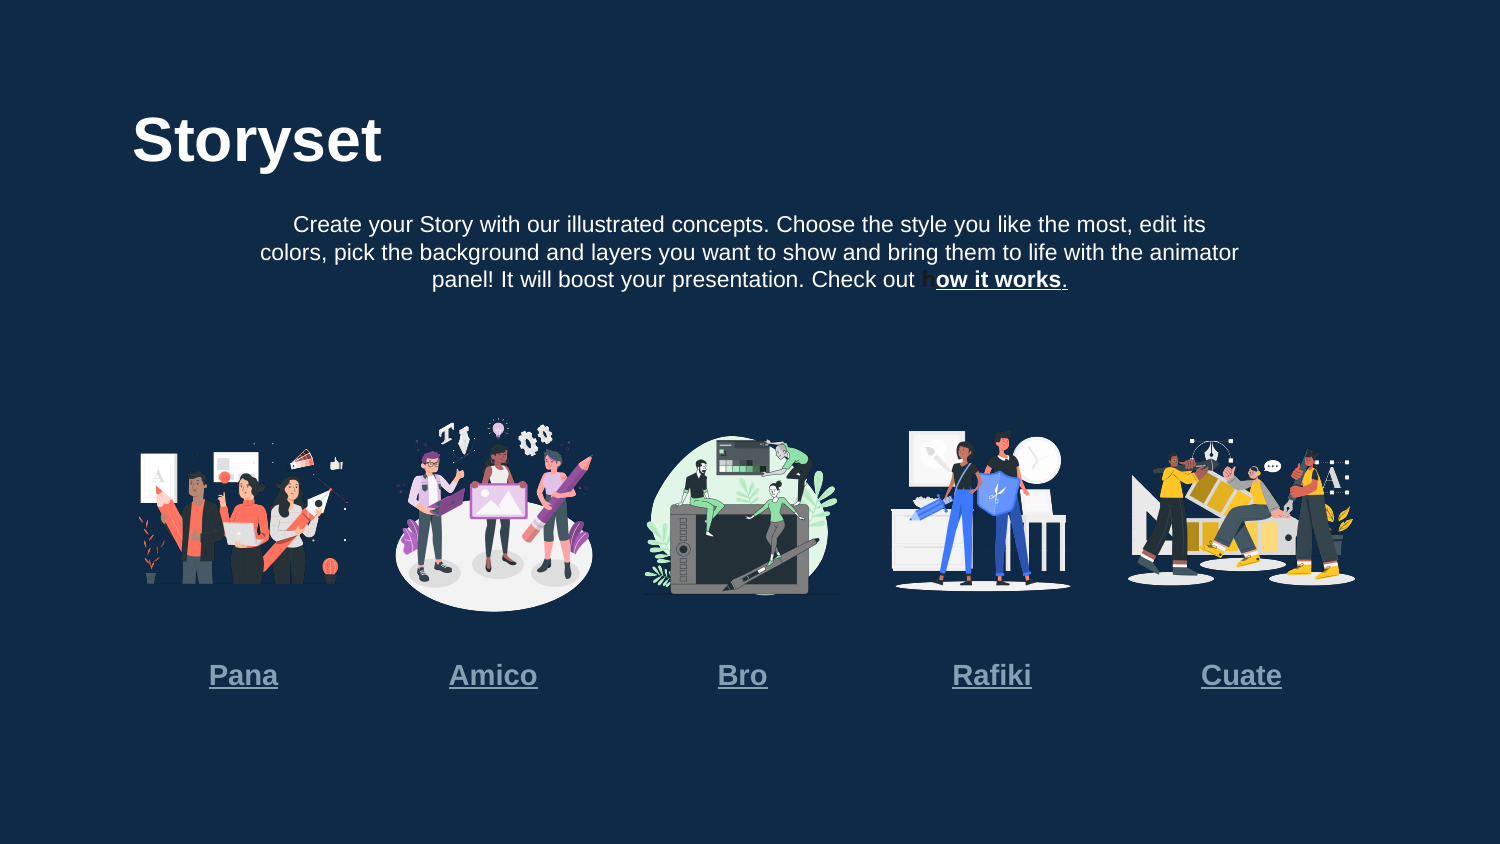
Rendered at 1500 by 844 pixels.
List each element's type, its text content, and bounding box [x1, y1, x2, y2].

text_box Cuate [1142, 646, 1341, 697]
text_box Bro [643, 646, 842, 697]
text_box Pana [144, 646, 343, 697]
text_box Rafiki [893, 646, 1091, 697]
picture [625, 412, 852, 610]
picture [389, 406, 599, 616]
text_box Create your Story with our illustrated concepts. Choose the style you like the most, edit its colors, pick the background and layers you want to show and bring them to life with the animator panel! It will boost your presentation. Check out how it works. [241, 194, 1259, 335]
title Storyset [117, 83, 1383, 163]
text_box Amico [394, 646, 592, 697]
picture [118, 427, 369, 595]
picture [1101, 412, 1382, 610]
picture [870, 419, 1096, 604]
